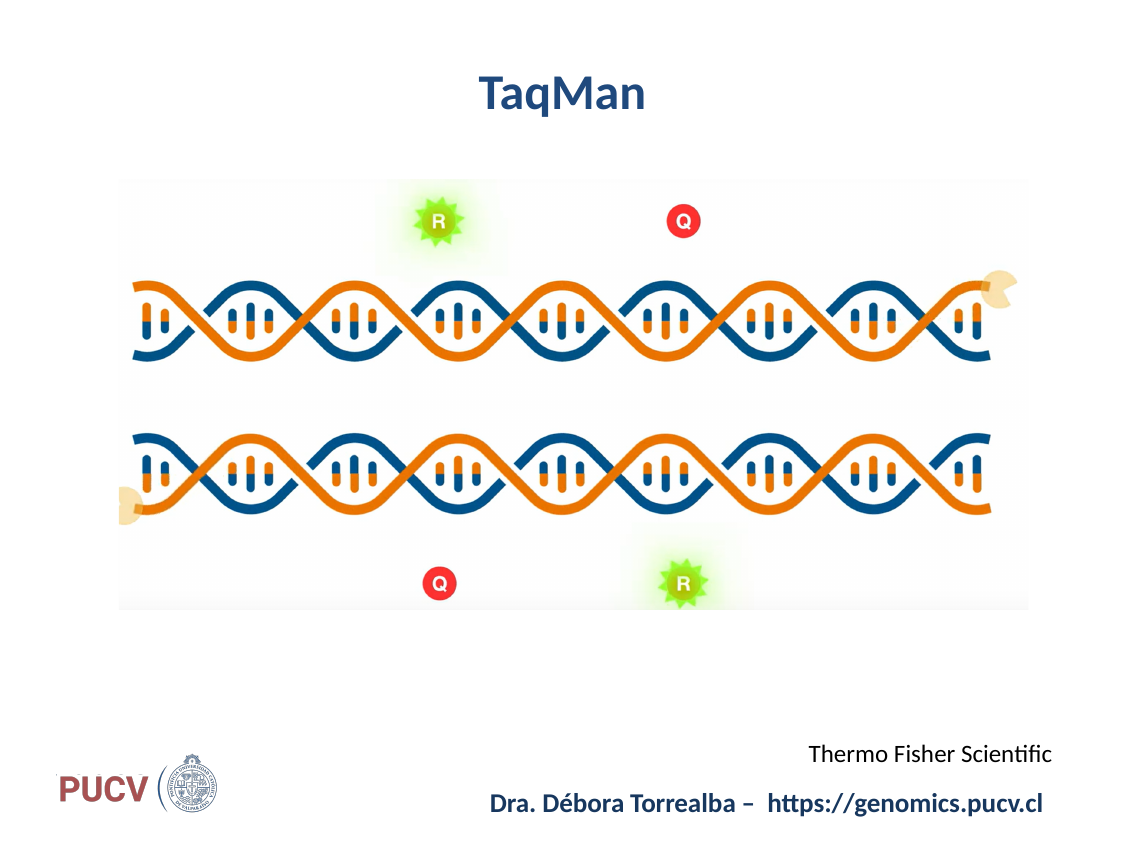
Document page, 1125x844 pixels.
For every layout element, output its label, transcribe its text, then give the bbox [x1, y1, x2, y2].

text_box TaqMan [43, 21, 1082, 132]
picture [56, 748, 224, 818]
picture [118, 178, 1029, 610]
text_box Thermo Fisher Scientific [793, 729, 1082, 775]
